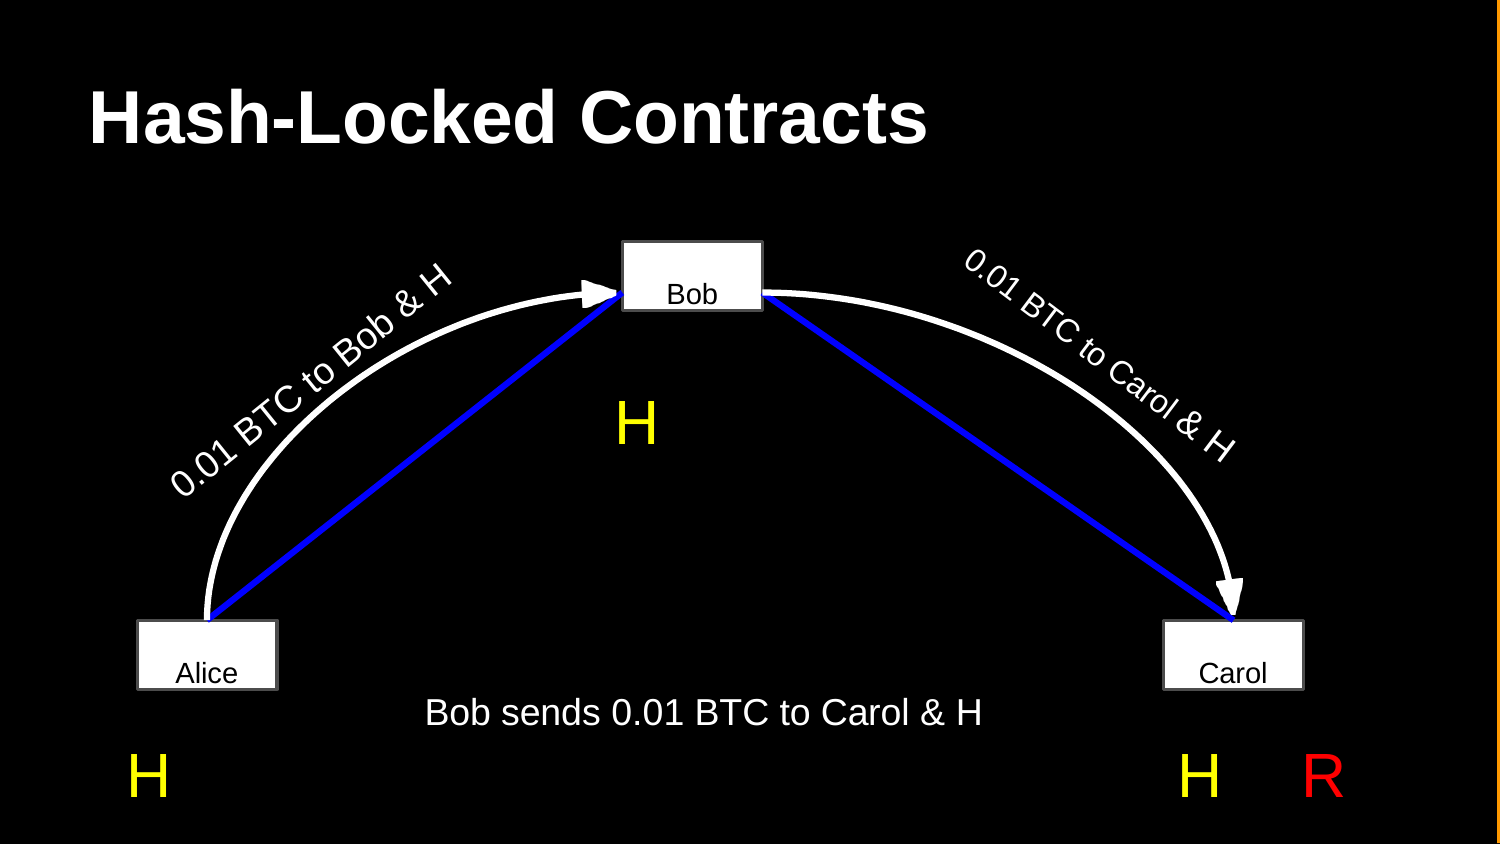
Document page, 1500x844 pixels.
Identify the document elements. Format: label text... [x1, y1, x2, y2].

text_box [762, 292, 1229, 578]
text_box [206, 294, 581, 621]
text_box H [124, 738, 174, 810]
text_box 0.01 BTC to Carol & H [953, 245, 1276, 501]
text_box Alice [137, 620, 278, 690]
text_box 0.01 BTC to Bob & H [164, 255, 462, 507]
title Hash-Locked Contracts [86, 15, 933, 159]
text_box H [612, 379, 662, 457]
text_box H [1175, 738, 1225, 810]
text_box Bob [622, 241, 763, 311]
text_box [581, 280, 617, 308]
text_box Carol [1163, 620, 1304, 690]
text_box Bob sends 0.01 BTC to Carol & H [422, 685, 990, 733]
text_box R [1298, 738, 1349, 810]
text_box [1216, 578, 1243, 615]
